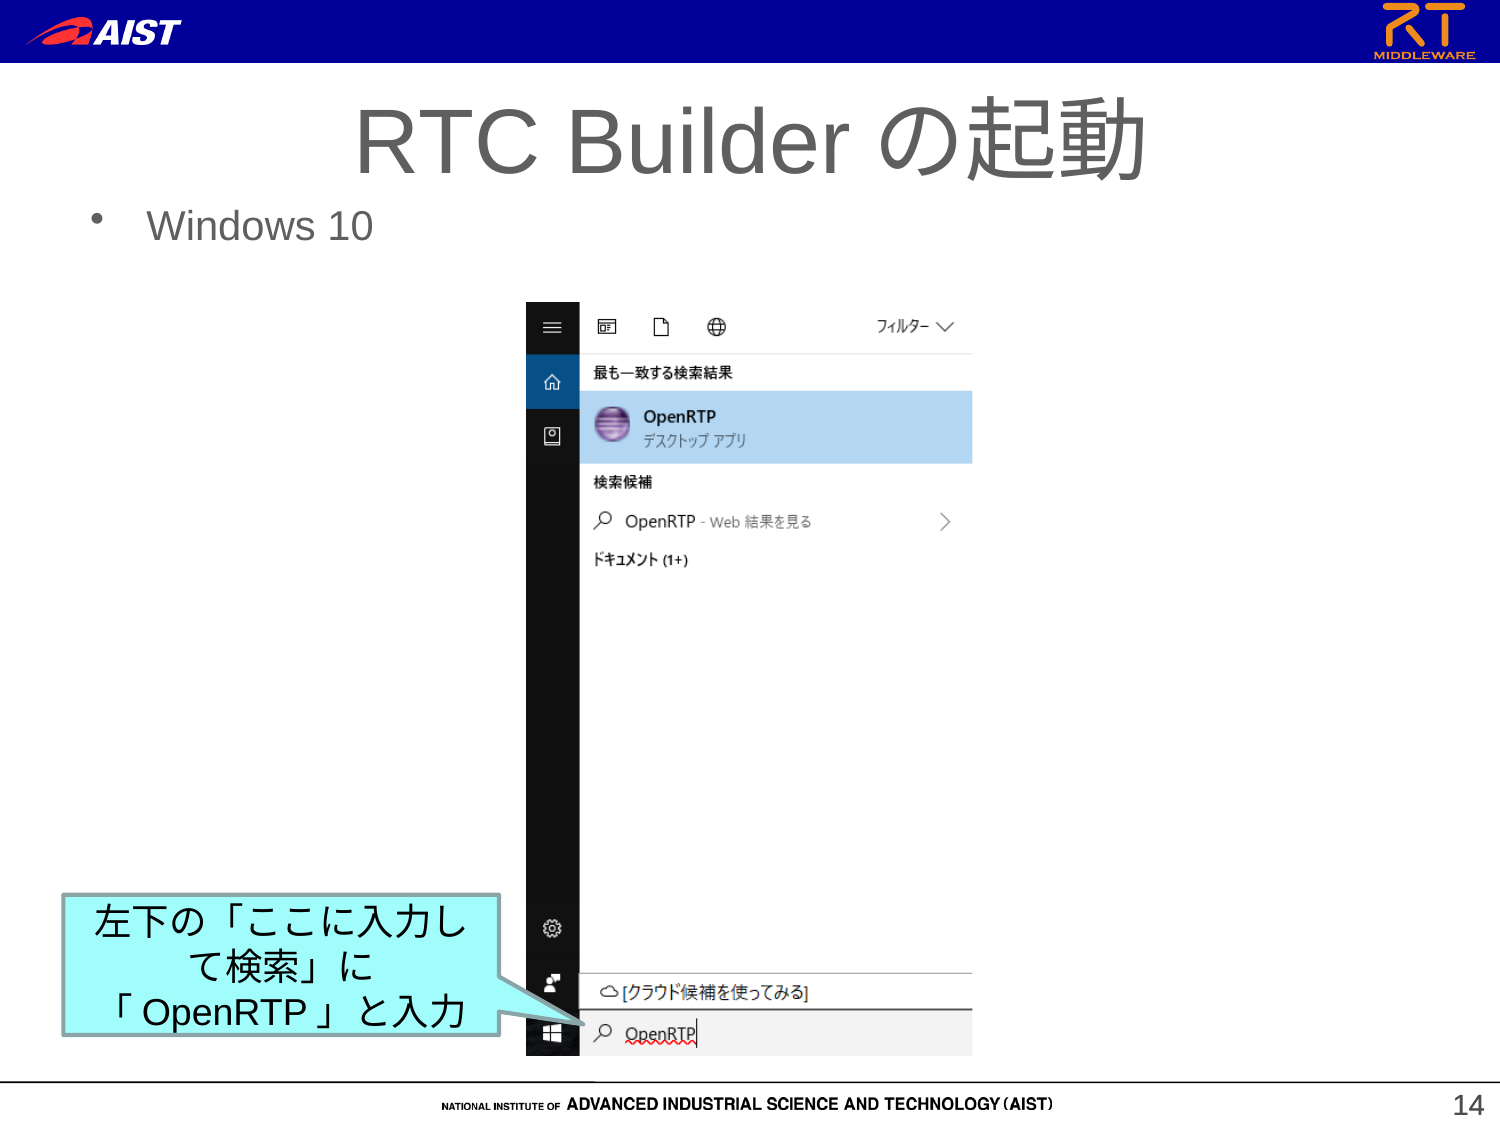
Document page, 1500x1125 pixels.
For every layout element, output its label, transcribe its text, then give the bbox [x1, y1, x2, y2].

picture [526, 302, 977, 1057]
picture [442, 1097, 1052, 1110]
list Windows 10 [75, 208, 1374, 614]
text_box 左下の「ここに入力して検索」に「OpenRTP」と入力 [61, 892, 521, 1038]
title RTC Builderの起動 [29, 66, 1474, 208]
picture [0, 0, 1500, 63]
text_box 14 [1149, 1078, 1500, 1125]
